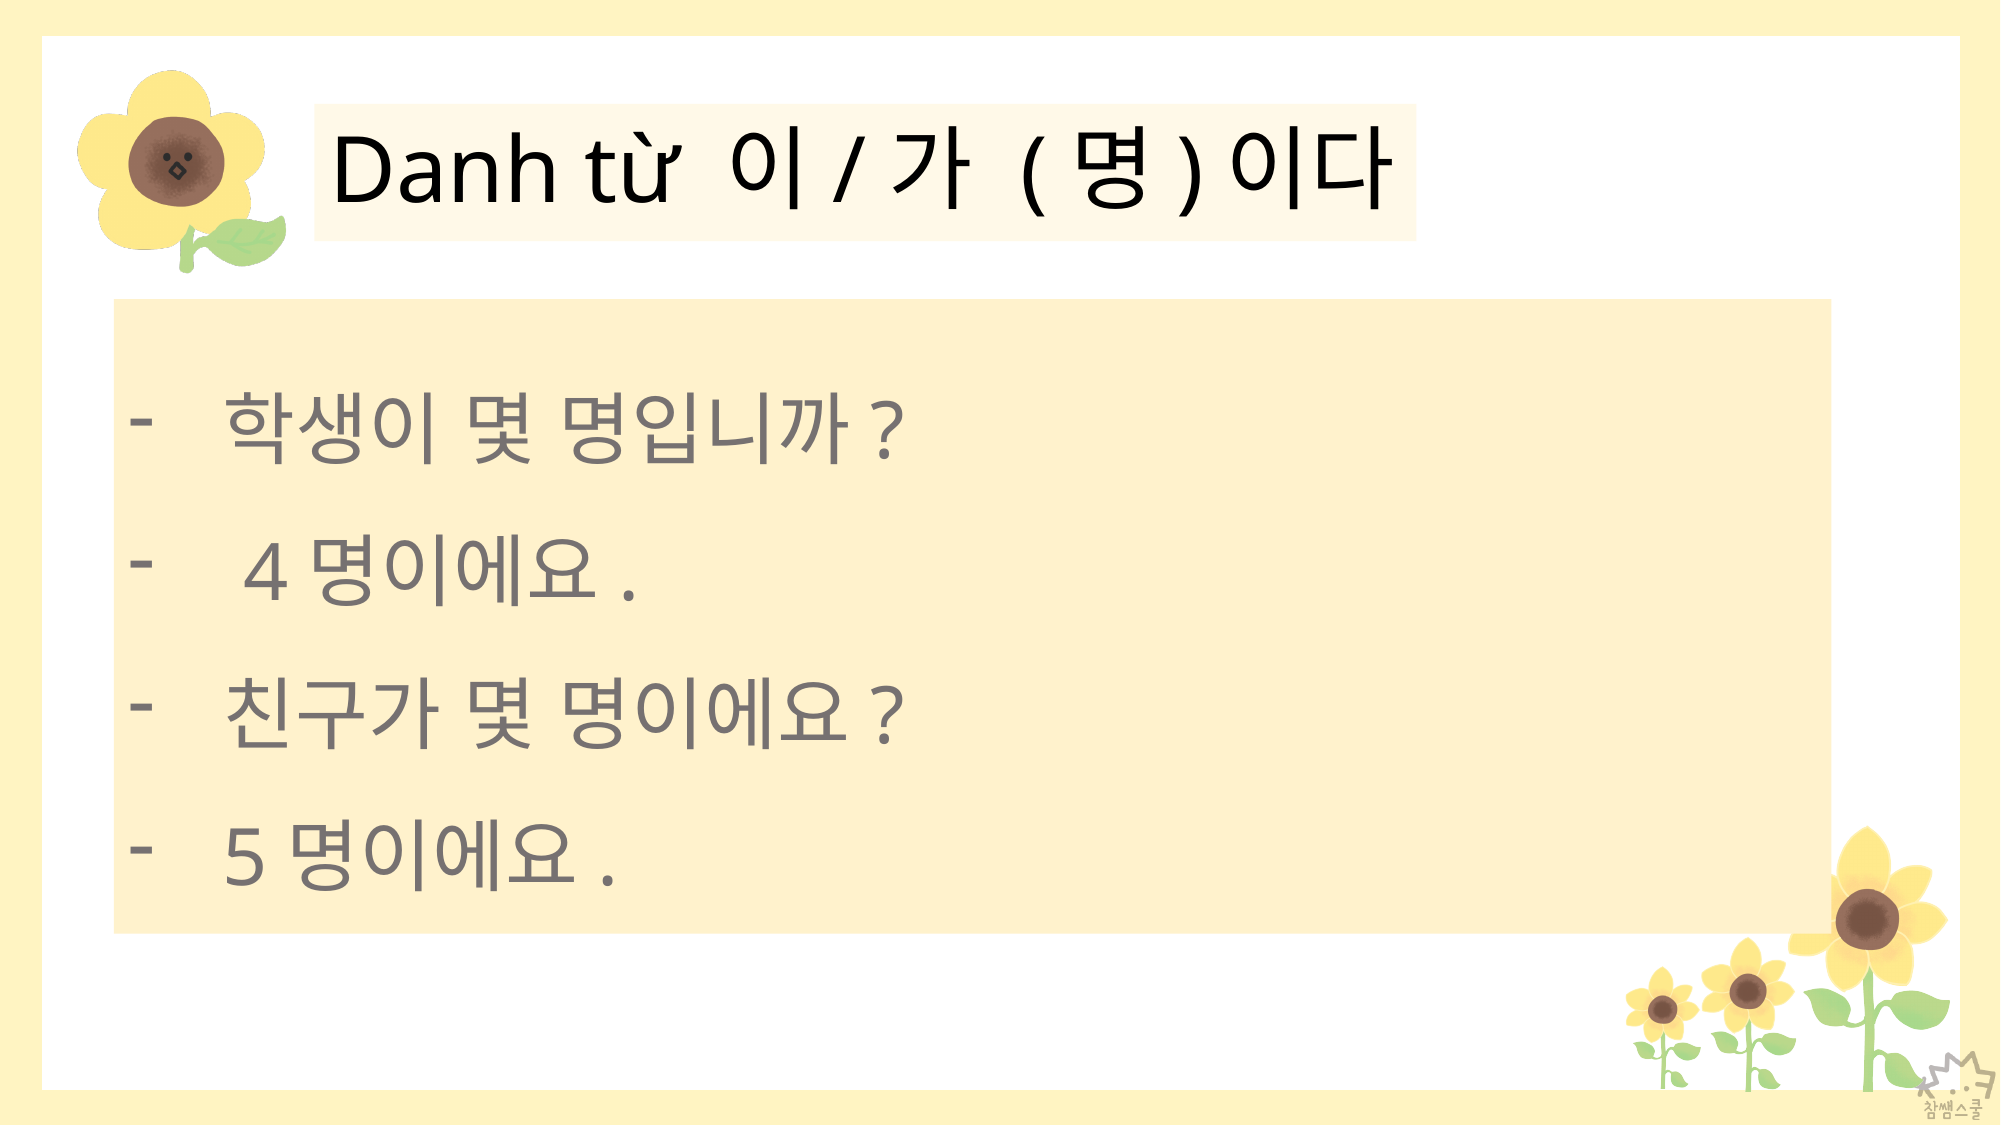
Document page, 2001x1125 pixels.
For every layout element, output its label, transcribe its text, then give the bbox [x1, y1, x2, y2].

picture [0, 0, 2001, 1125]
title Danh từ 이/가 (명)이다 [314, 103, 1417, 242]
text_box 학생이 몇 명입니까? 4명이에요. 친구가 몇 명이에요? 5명이에요. [113, 299, 1832, 934]
